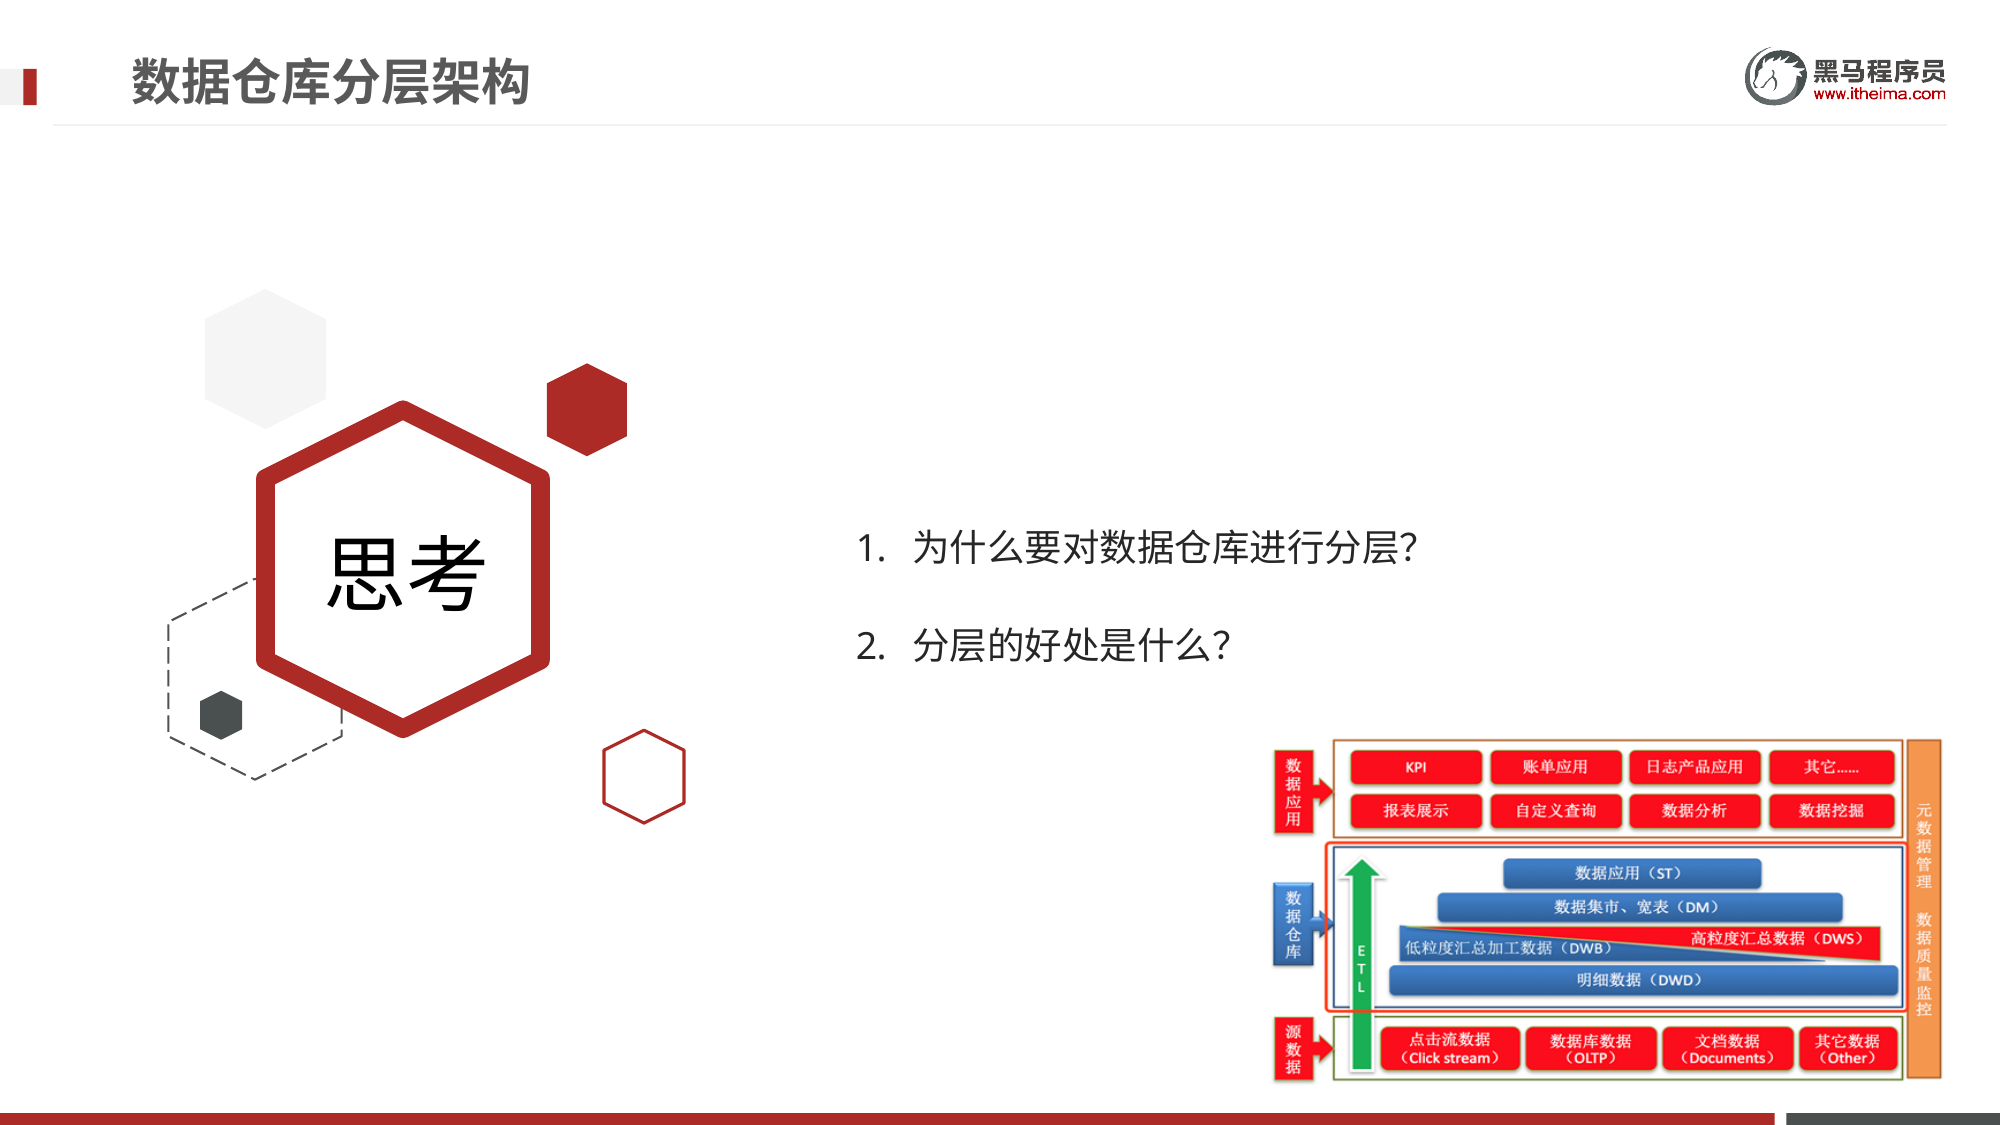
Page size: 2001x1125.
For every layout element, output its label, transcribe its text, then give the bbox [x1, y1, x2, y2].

list 为什么要对数据仓库进行分层？ 分层的好处是什么？ [841, 235, 1786, 1009]
picture [1744, 46, 1946, 106]
title 数据仓库分层架构 [116, 38, 1556, 124]
picture [1265, 726, 1955, 1094]
